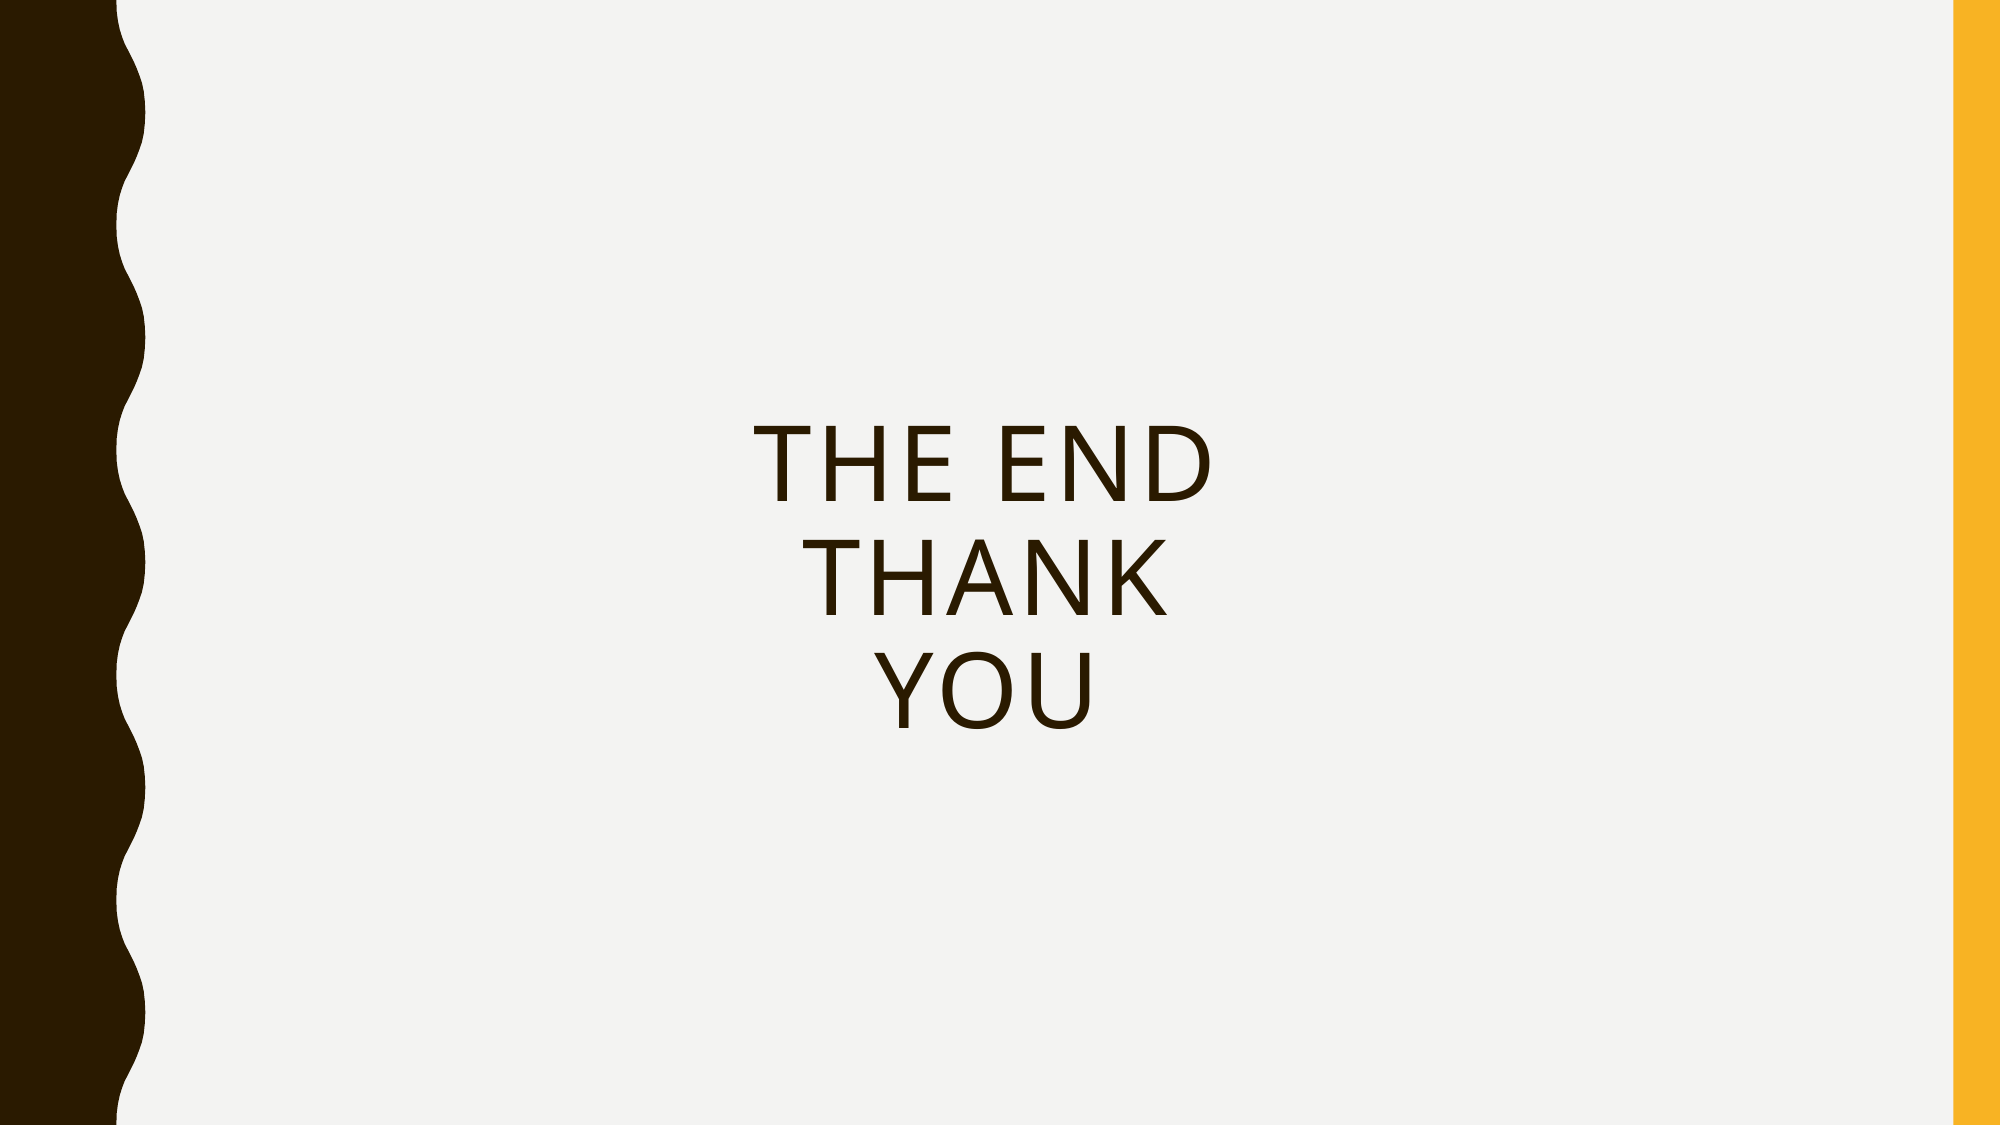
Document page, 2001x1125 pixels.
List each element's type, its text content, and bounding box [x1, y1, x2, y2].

title THE END THANK YOU [661, 403, 1314, 762]
